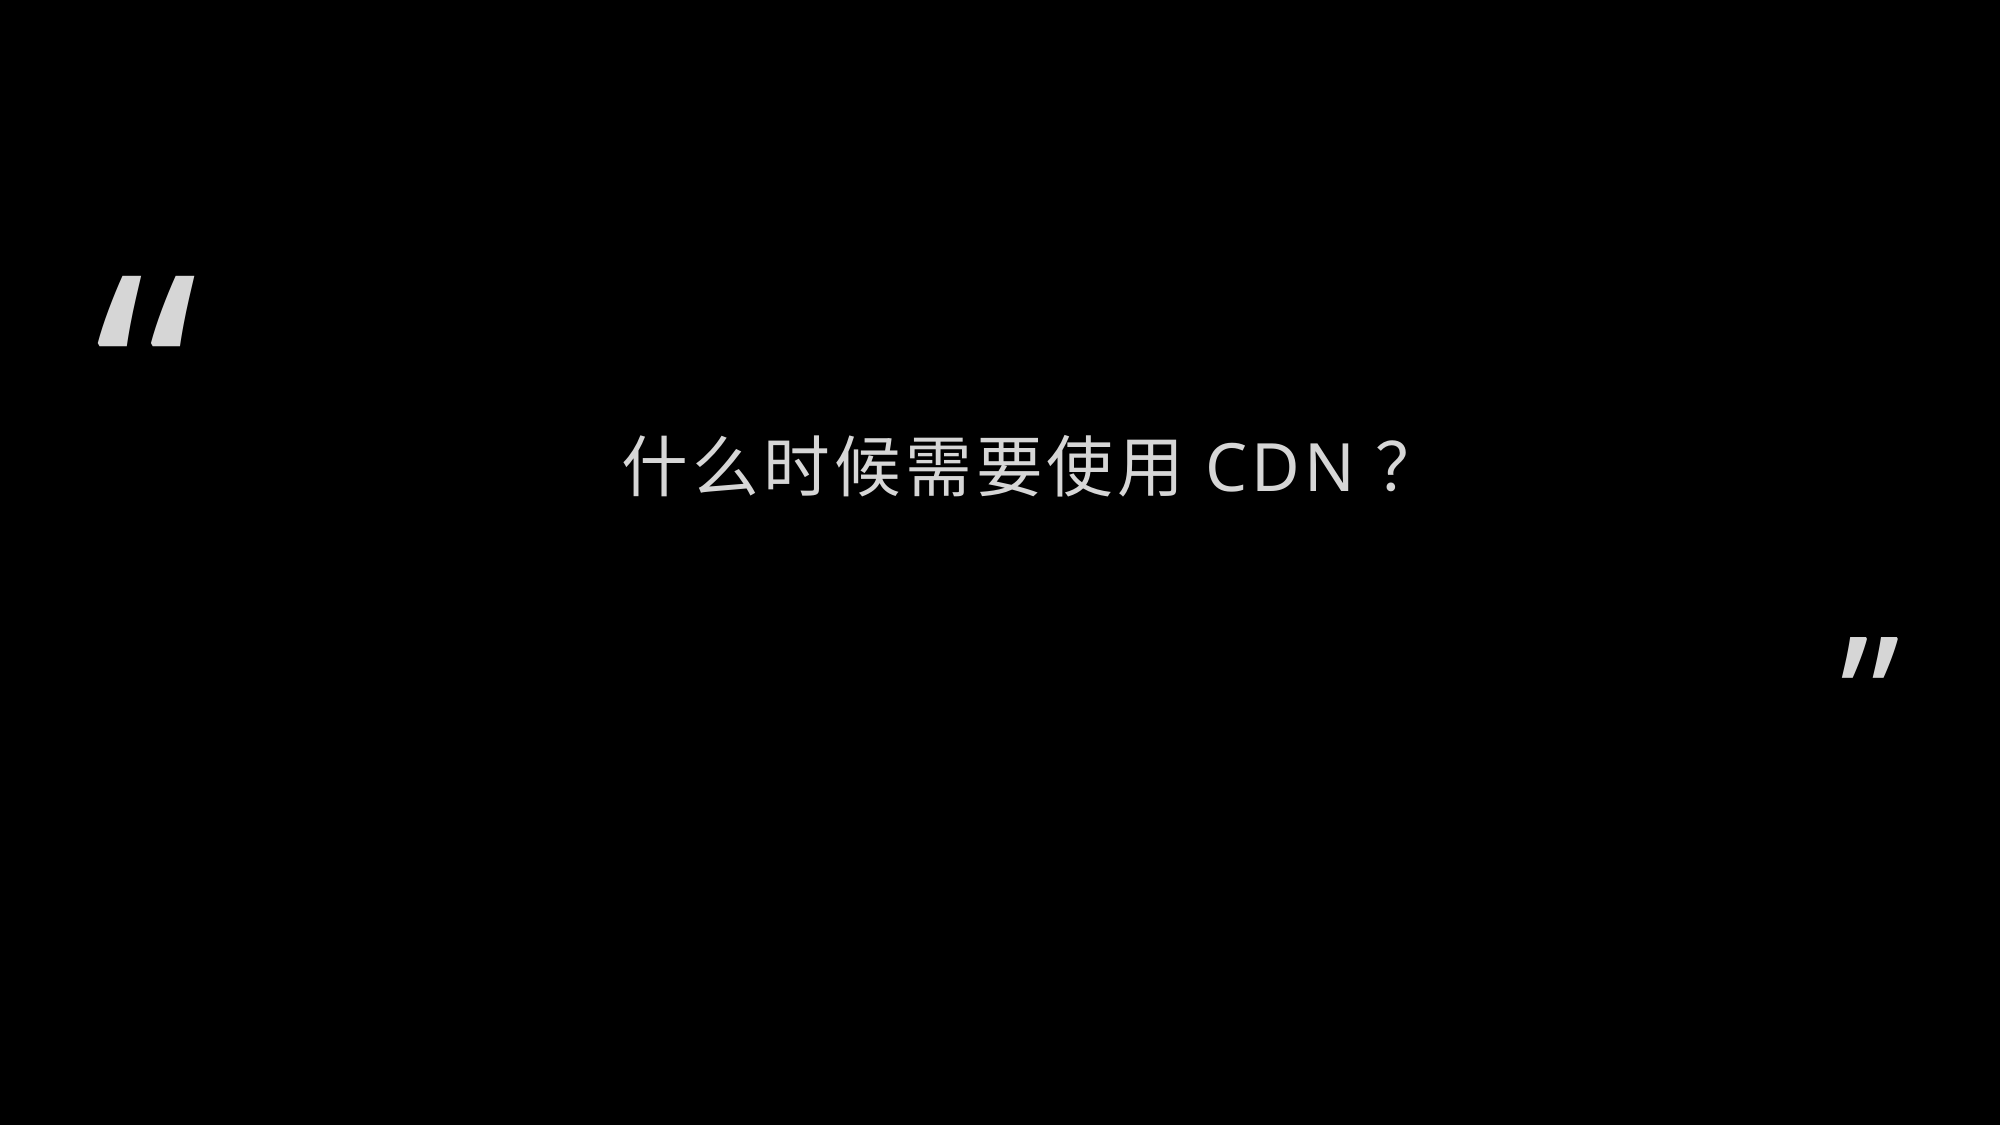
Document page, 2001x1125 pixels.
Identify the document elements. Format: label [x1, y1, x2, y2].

text_box [43, 73, 1867, 800]
